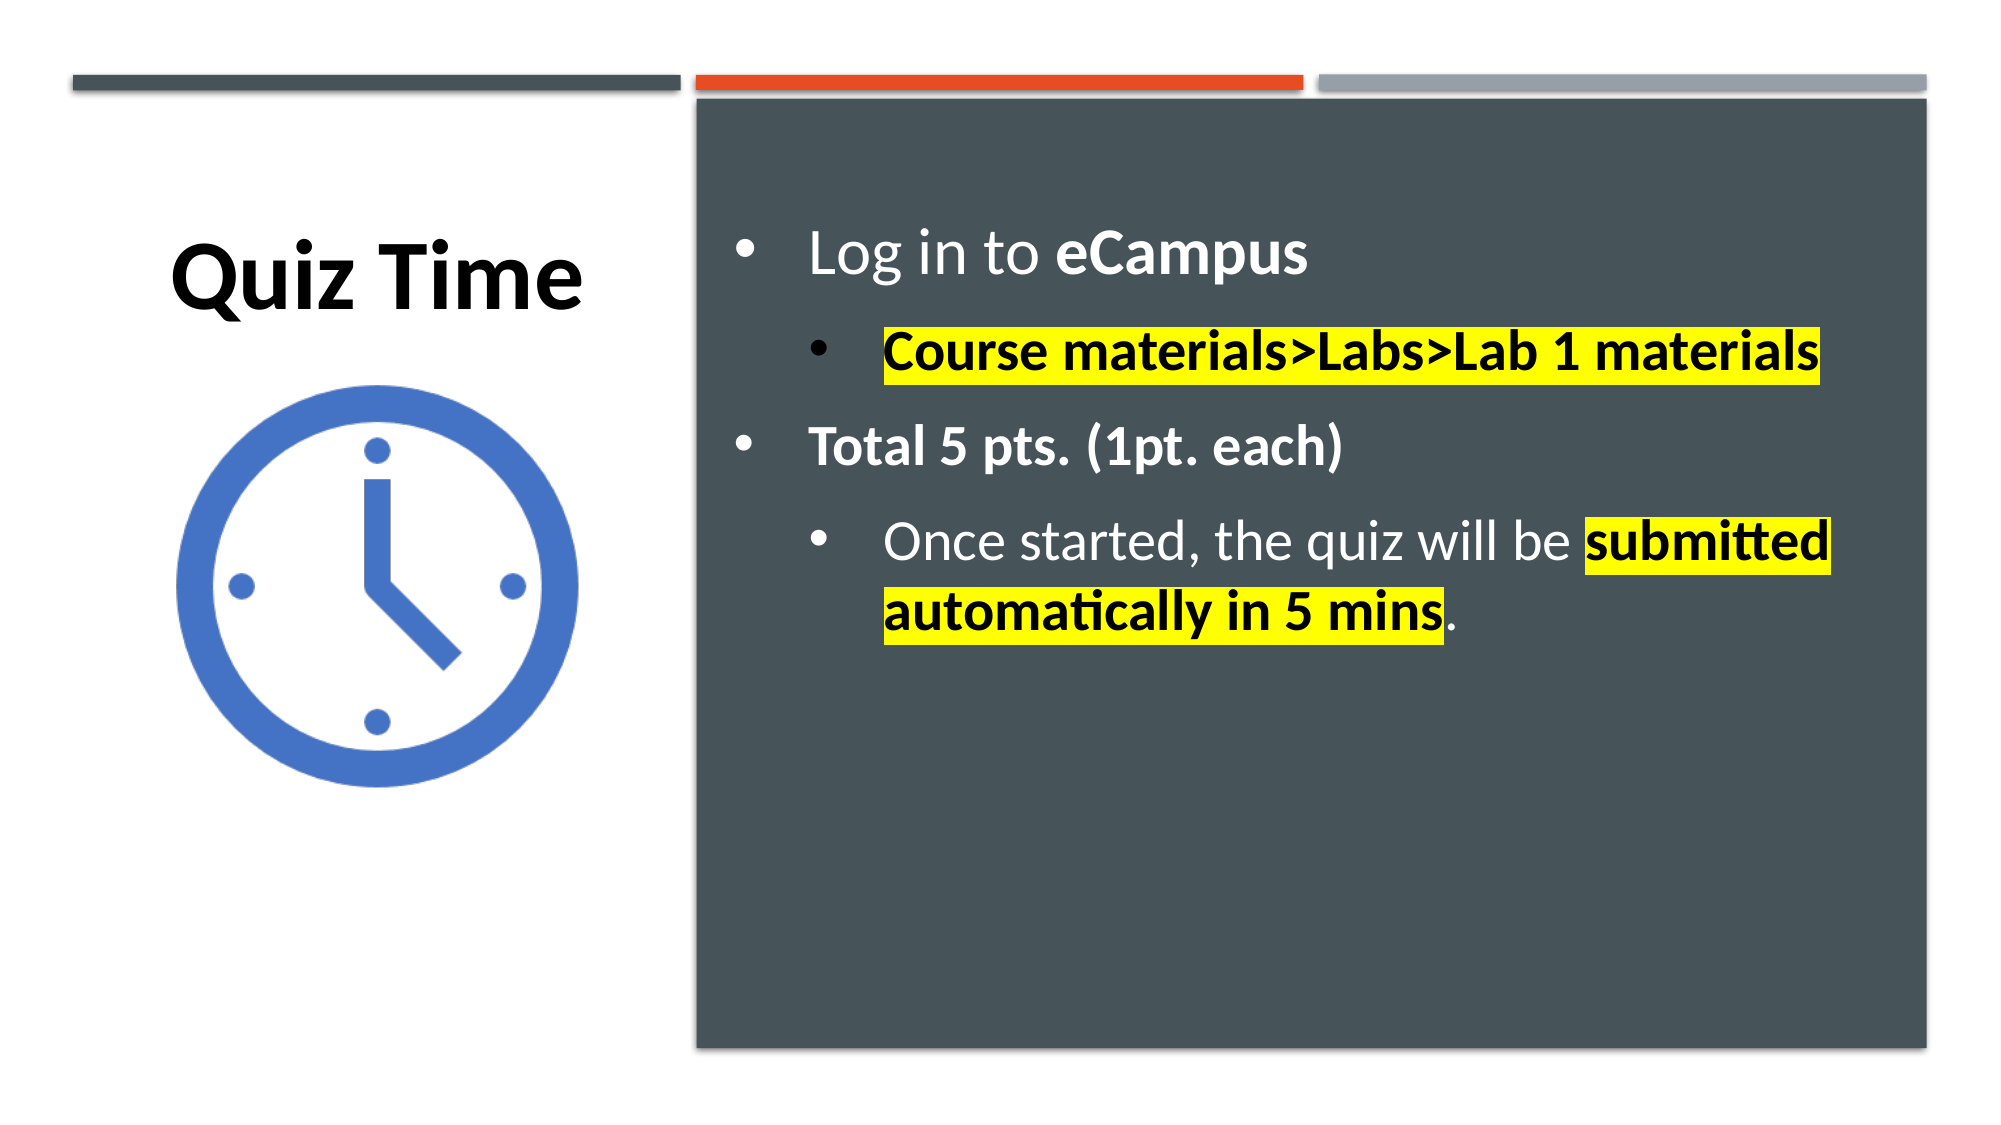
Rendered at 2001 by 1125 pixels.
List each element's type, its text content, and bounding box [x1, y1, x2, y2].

picture [126, 335, 629, 838]
text_box [0, 0, 2000, 1125]
text_box [1318, 73, 1928, 92]
text_box [72, 74, 682, 92]
text_box [696, 98, 1928, 1049]
title Quiz Time [127, 98, 628, 334]
text_box [695, 74, 1304, 91]
text_box Log in to eCampus Course materials>Labs>Lab 1 materials Total 5 pts. (1pt. each) Once started, the quiz will be submitted automatically in 5 mins. [718, 200, 1884, 650]
